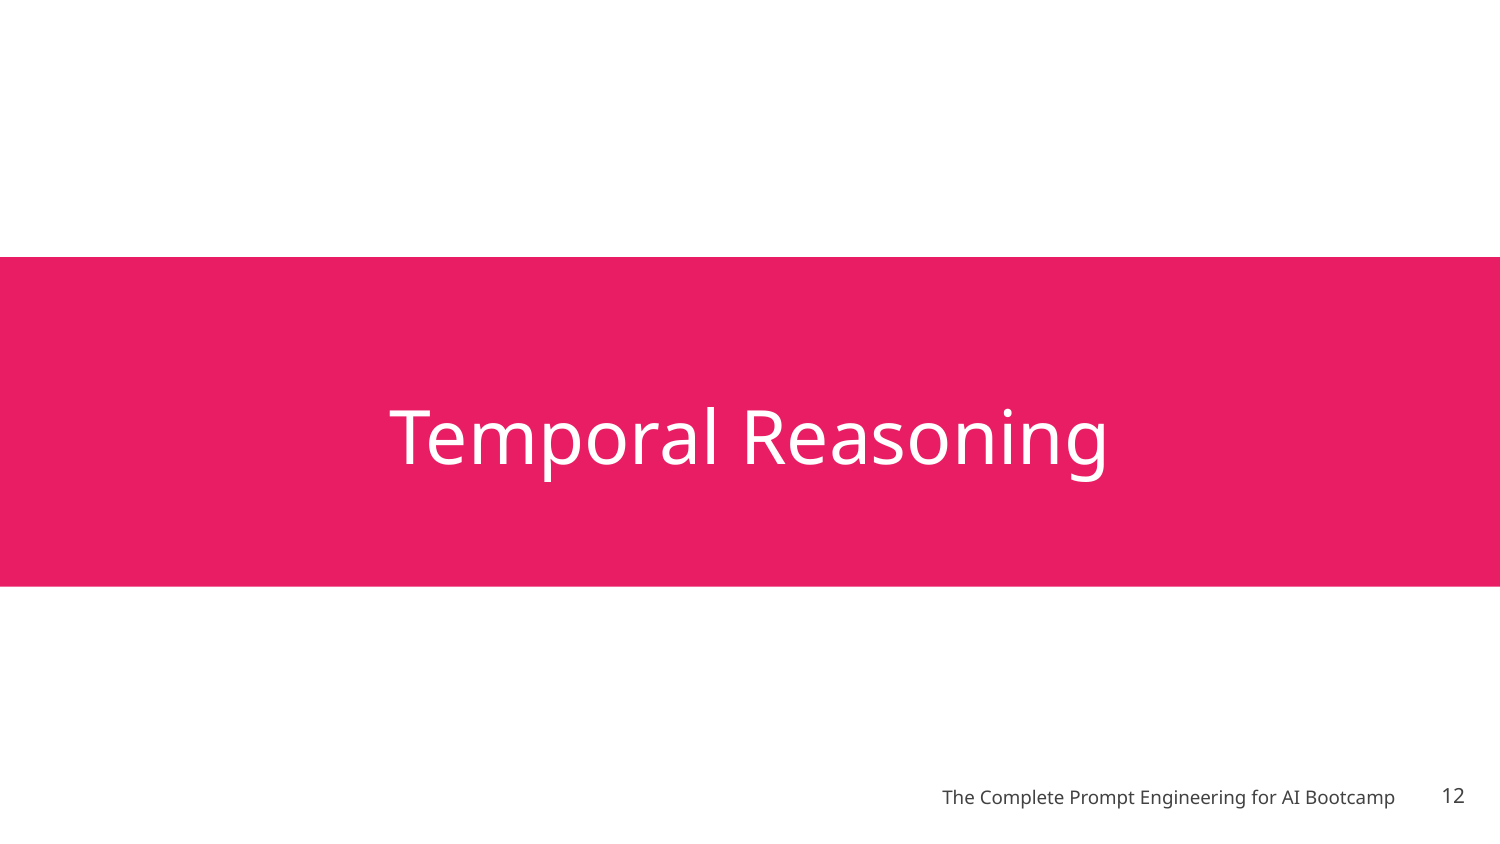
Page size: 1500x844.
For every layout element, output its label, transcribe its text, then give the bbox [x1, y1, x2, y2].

slide_number ‹#› [1389, 764, 1480, 830]
title Temporal Reasoning [70, 309, 1430, 559]
